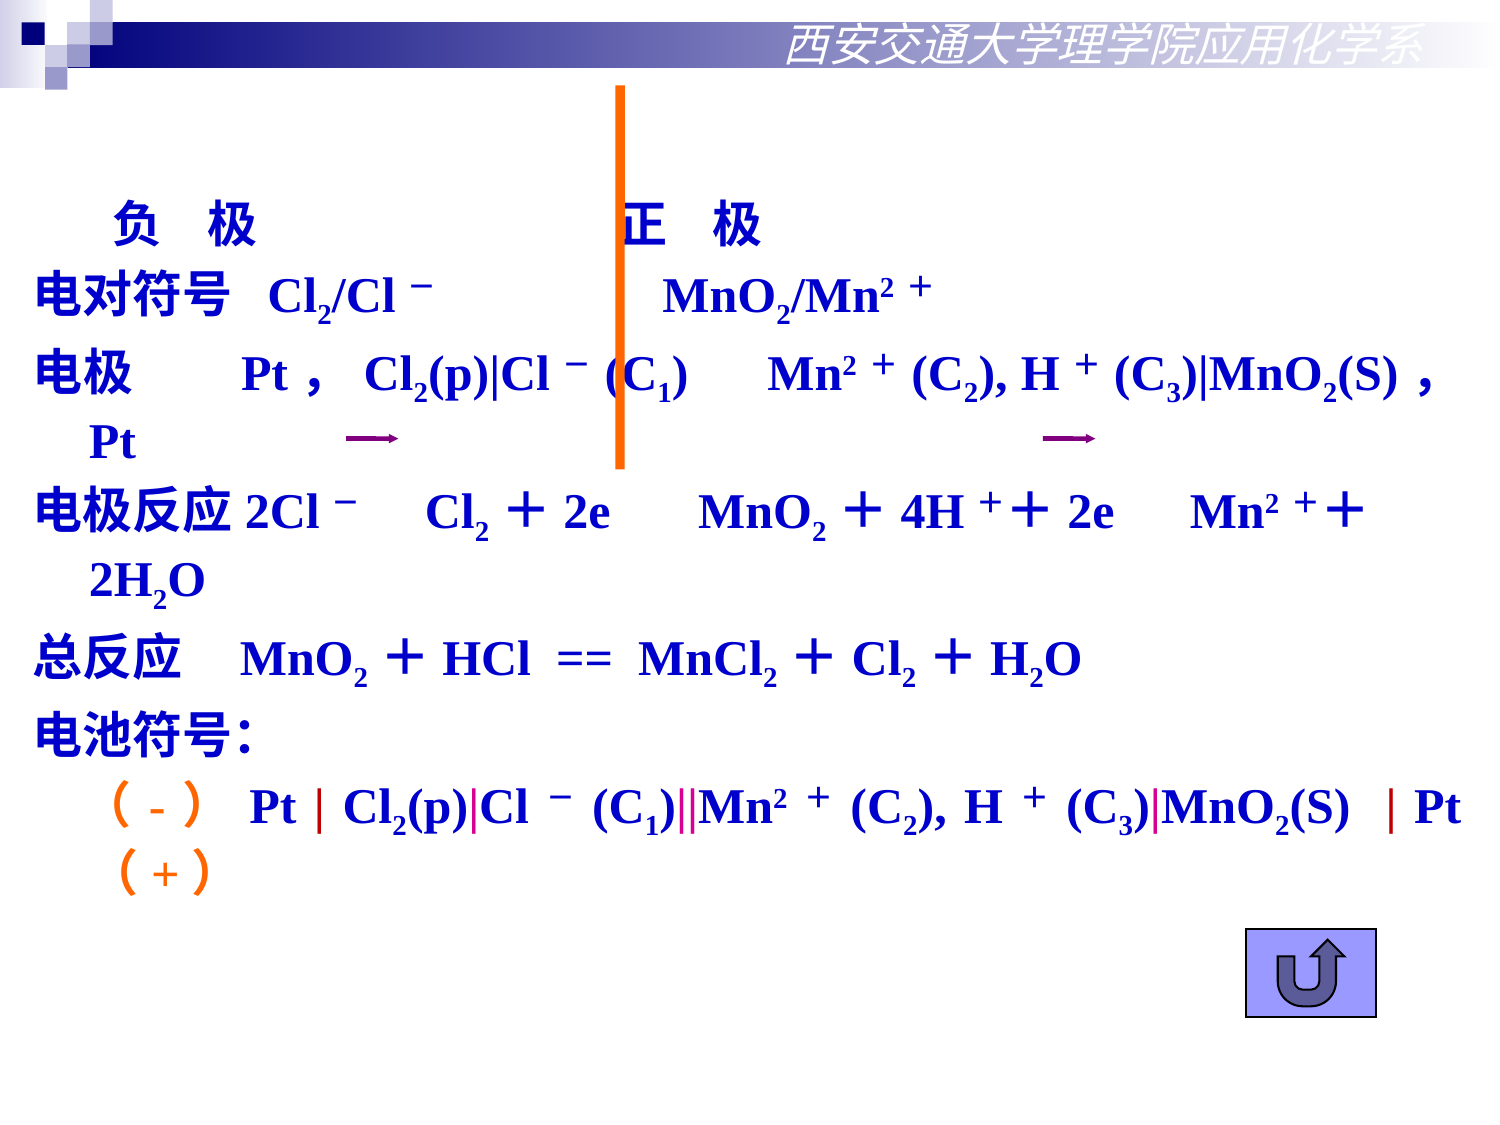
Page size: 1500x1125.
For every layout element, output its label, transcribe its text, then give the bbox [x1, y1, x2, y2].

text_box [348, 434, 399, 443]
list 负 极 正 极 电对符号 Cl2/Cl－ MnO2/Mn2＋ 电极 Pt，Cl2(p)|Cl－(C1) Mn2＋(C2), H＋(C3)|MnO2(S)，Pt 电极反应2Cl－ Cl2＋2e MnO2＋4H＋＋2e Mn2＋＋2H2O 总反应 MnO2＋HCl == MnCl2＋Cl2＋H2O 电池符号： （-）Pt | Cl2(p)|Cl－(C1)||Mn2＋(C2), H＋(C3)|MnO2(S) | Pt（+） [17, 184, 1489, 923]
text_box 西安交通大学理学院应用化学系 [767, 8, 1500, 78]
text_box [1045, 434, 1096, 443]
text_box [1246, 928, 1376, 1018]
